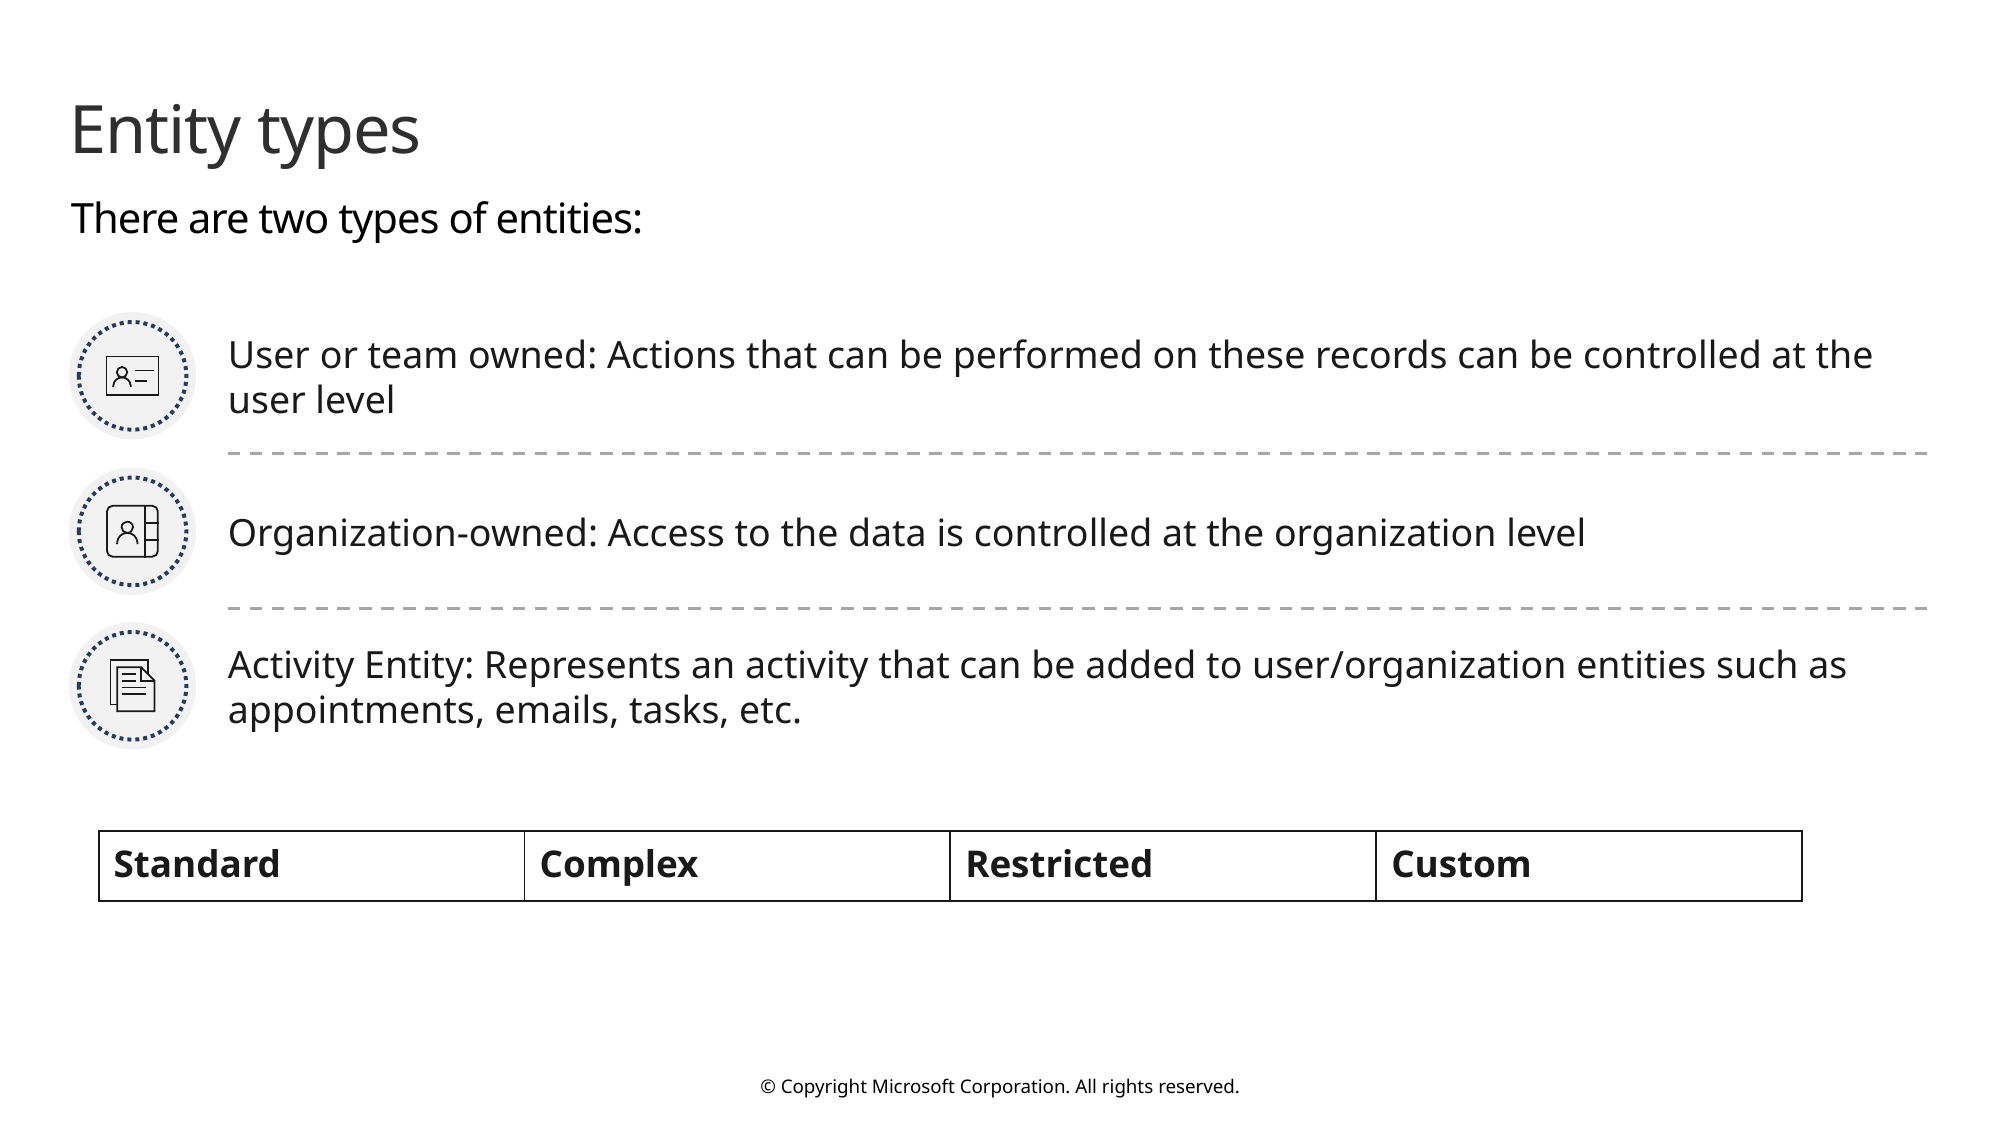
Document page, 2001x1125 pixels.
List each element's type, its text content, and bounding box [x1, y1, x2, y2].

picture [68, 621, 197, 750]
table_header Custom [1377, 832, 1801, 900]
list There are two types of entities: [70, 191, 1932, 243]
table_header Restricted [951, 832, 1375, 900]
list User or team owned: Actions that can be performed on these records can be controlled at the user level [227, 321, 1932, 430]
table_header Standard [100, 832, 524, 900]
title Entity types [68, 72, 1930, 184]
table_header Complex [525, 832, 949, 900]
list Organization-owned: Access to the data is controlled at the organization level [227, 477, 1932, 586]
picture [68, 311, 197, 440]
list Activity Entity: Represents an activity that can be added to user/organization entities such as appointments, emails, tasks, etc. [227, 632, 1932, 741]
picture [68, 467, 197, 596]
